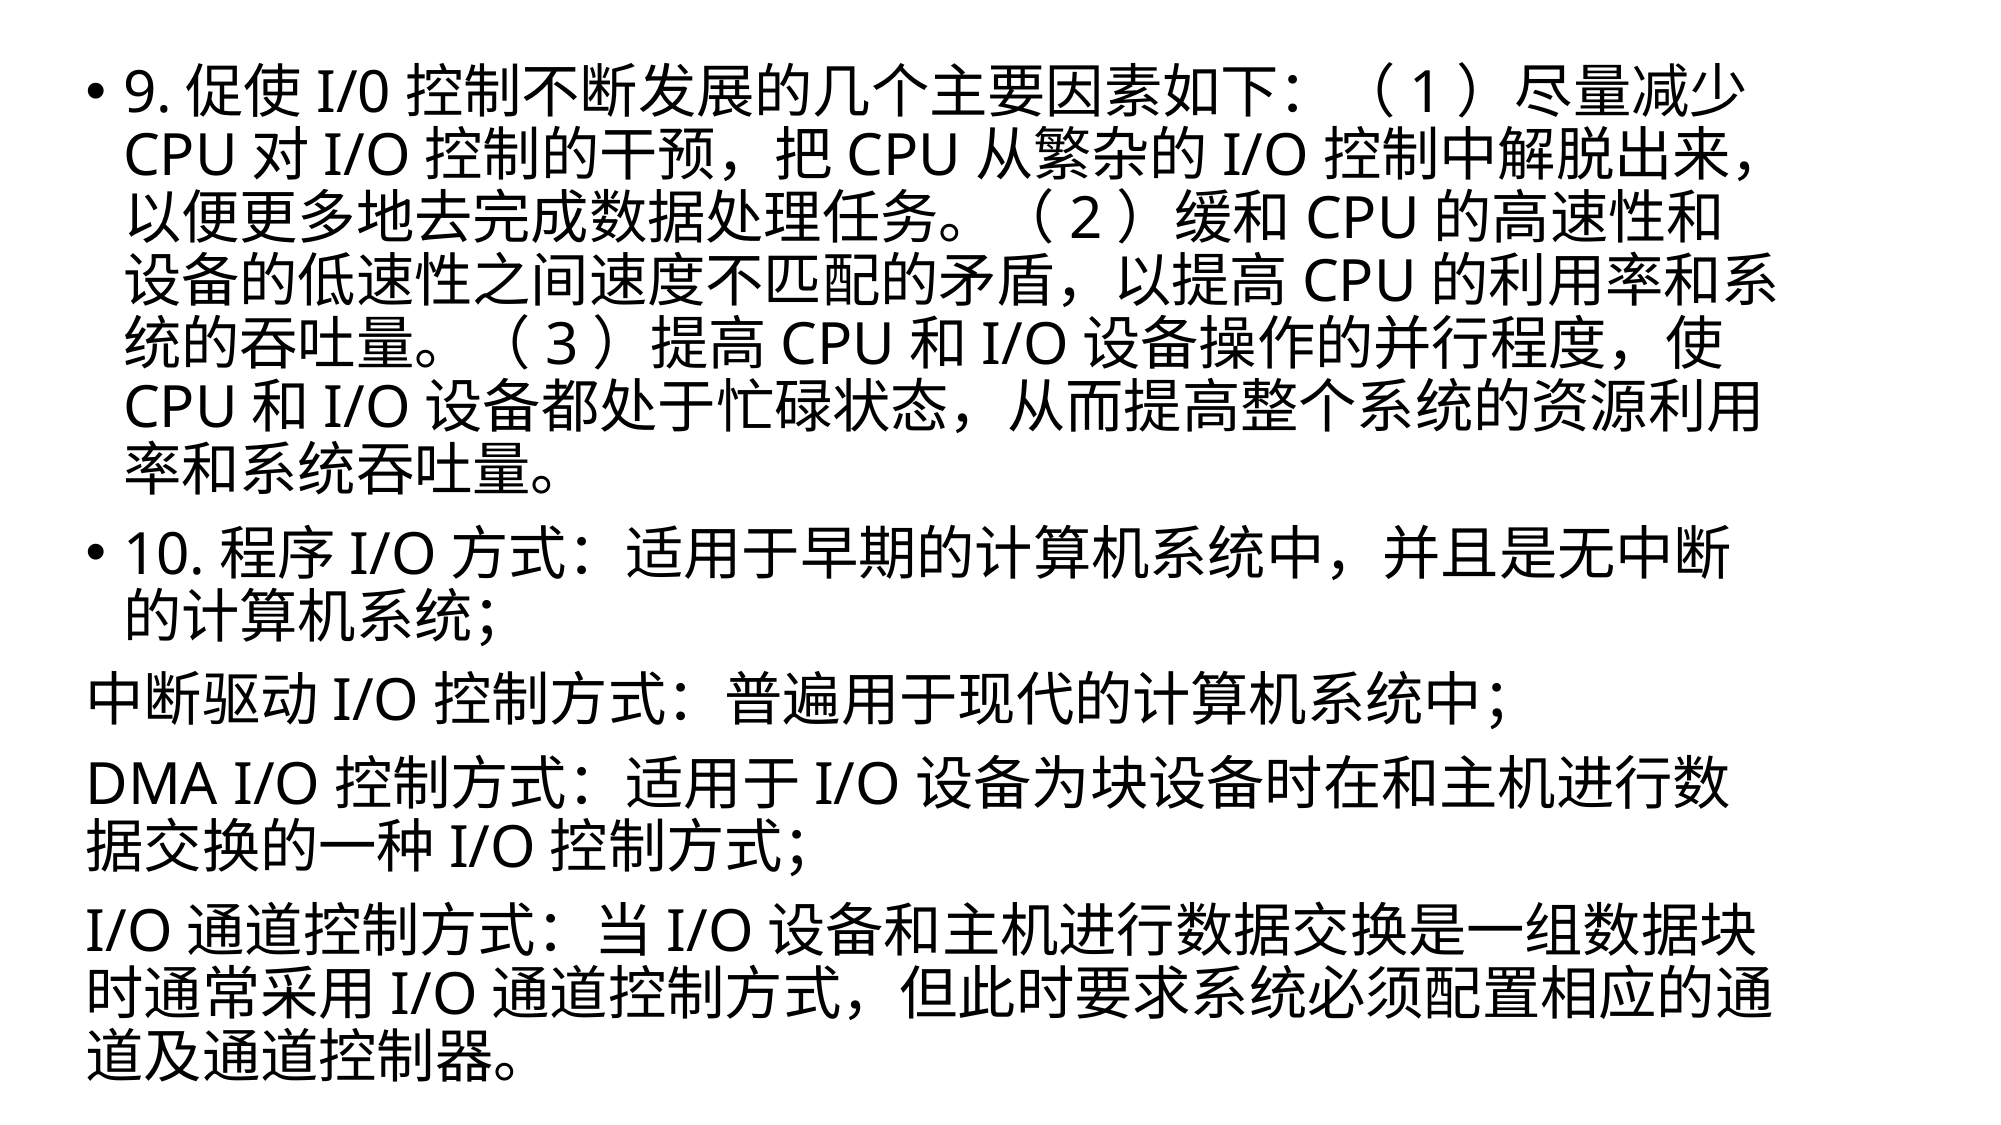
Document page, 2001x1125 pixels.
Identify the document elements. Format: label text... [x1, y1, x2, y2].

list 9.促使I/0控制不断发展的几个主要因素如下：（1）尽量减少CPU对I/O控制的干预，把CPU从繁杂的I/O控制中解脱出来，以便更多地去完成数据处理任务。（2）缓和CPU的高速性和设备的低速性之间速度不匹配的矛盾，以提高CPU的利用率和系统的吞吐量。（3）提高CPU和I/O设备操作的并行程度，使CPU和I/O设备都处于忙碌状态，从而提高整个系统的资源利用率和系统吞吐量。 10.程序I/O方式：适用于早期的计算机系统中，并且是无中断的计算机系统； 中断驱动I/O控制方式：普遍用于现代的计算机系统中； DMA I/O控制方式：适用于I/O设备为块设备时在和主机进行数据交换的一种I/O控制方式； I/O通道控制方式：当I/O设备和主机进行数据交换是一组数据块时通常采用I/O通道控制方式，但此时要求系统必须配置相应的通道及通道控制器。 [70, 54, 1796, 1054]
